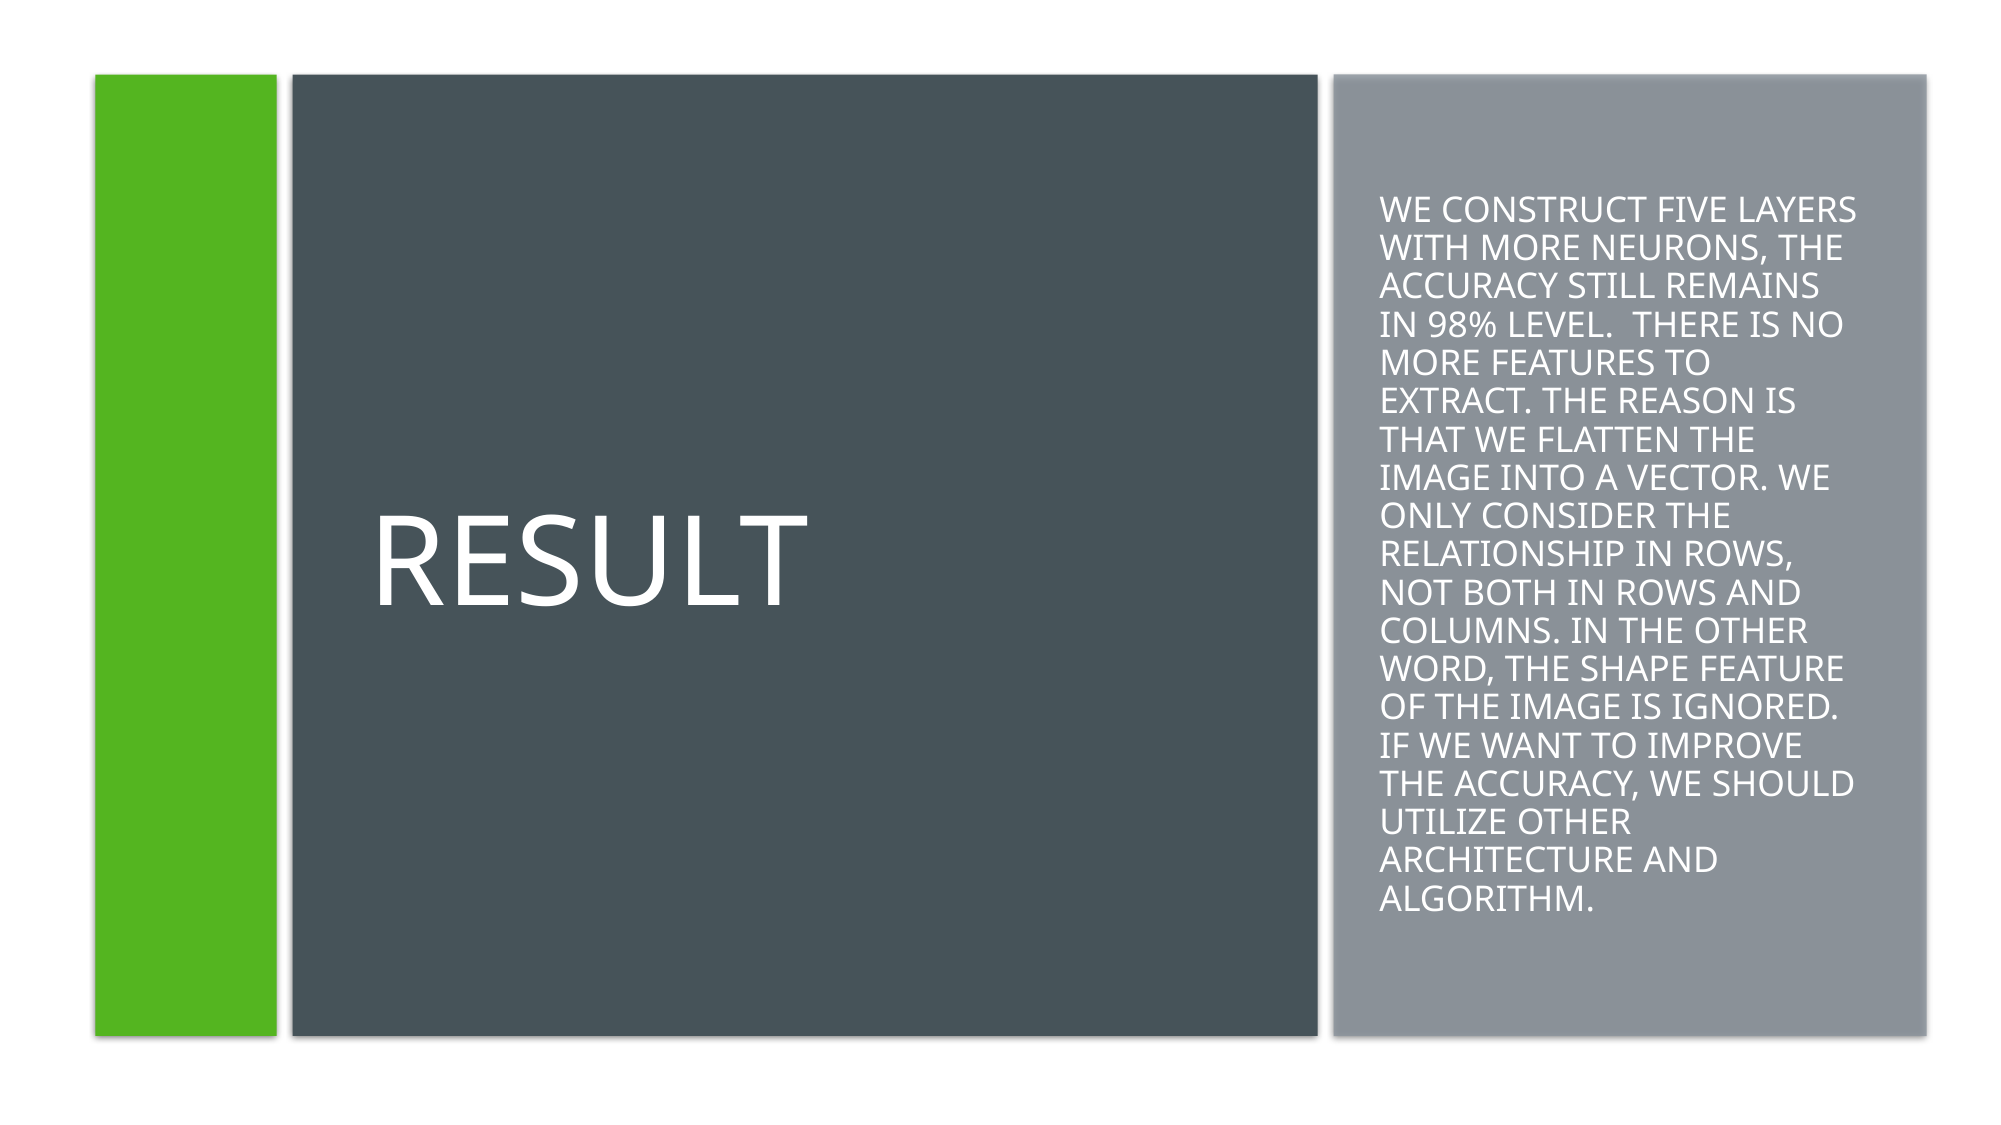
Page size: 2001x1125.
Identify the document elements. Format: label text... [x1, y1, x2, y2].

text_box [94, 74, 278, 1037]
text_box [1333, 73, 1928, 1037]
text_box [292, 74, 1319, 1037]
subtitle We construct five layers with more neurons, the accuracy still remains in 98% level. There is no more features to extract. The reason is that we flatten the image into a vector. We only consider the relationship in rows, not both in rows and columns. In the other word, the shape feature of the image is ignored. If we want to improve the accuracy, we should utilize other architecture and algorithm. [1364, 168, 1881, 943]
title Result [353, 168, 1261, 943]
text_box [0, 0, 2000, 1125]
